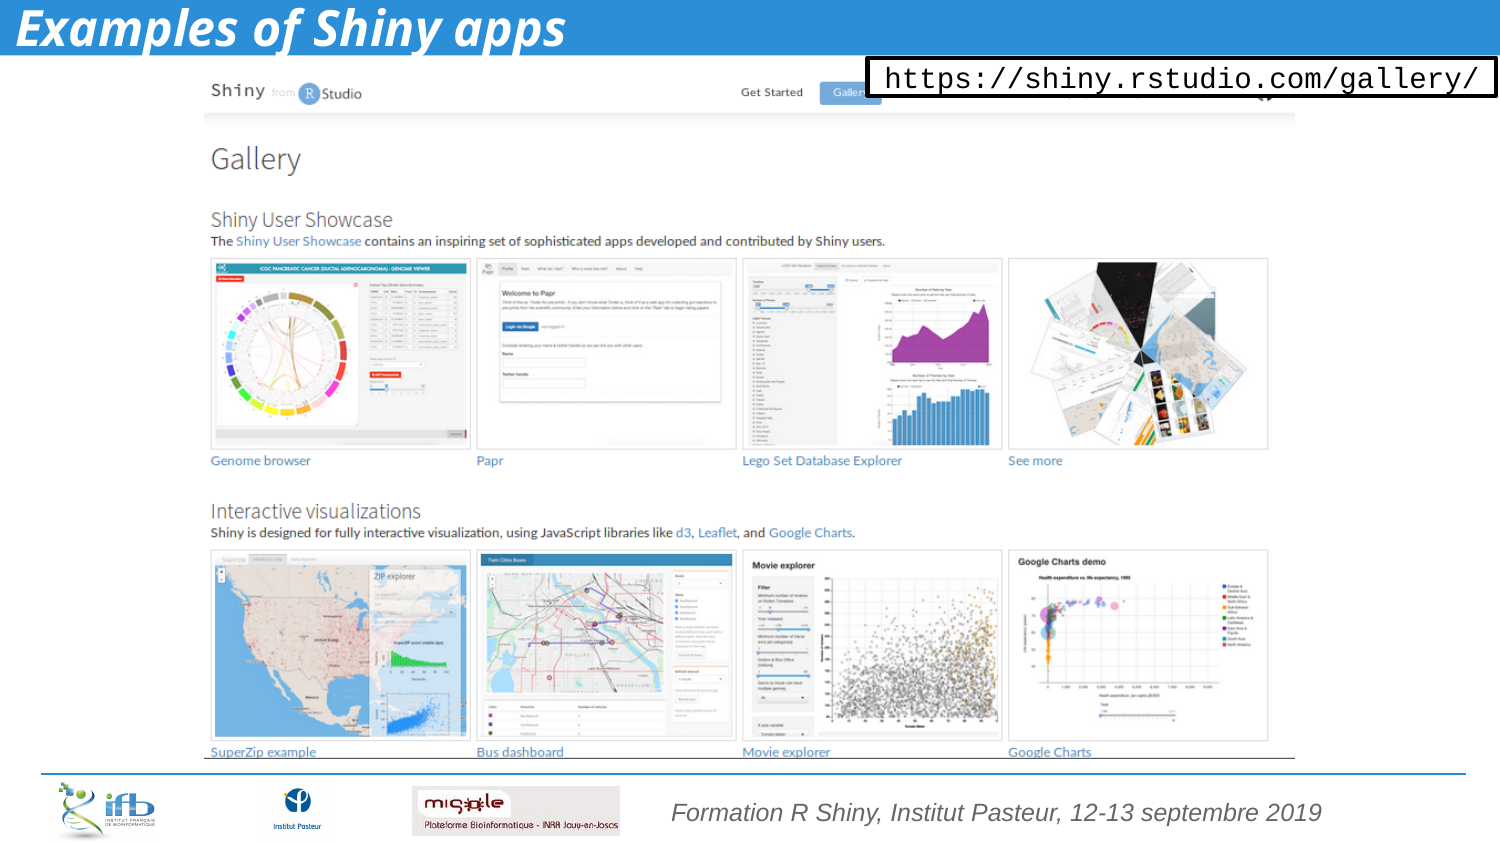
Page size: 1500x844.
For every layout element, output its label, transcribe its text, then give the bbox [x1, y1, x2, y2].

text_box https://shiny.rstudio.com/gallery/ [865, 56, 1498, 98]
picture [262, 778, 333, 844]
picture [204, 74, 1296, 759]
picture [51, 779, 158, 843]
picture [412, 786, 620, 836]
title Examples of Shiny apps [0, 0, 1500, 56]
